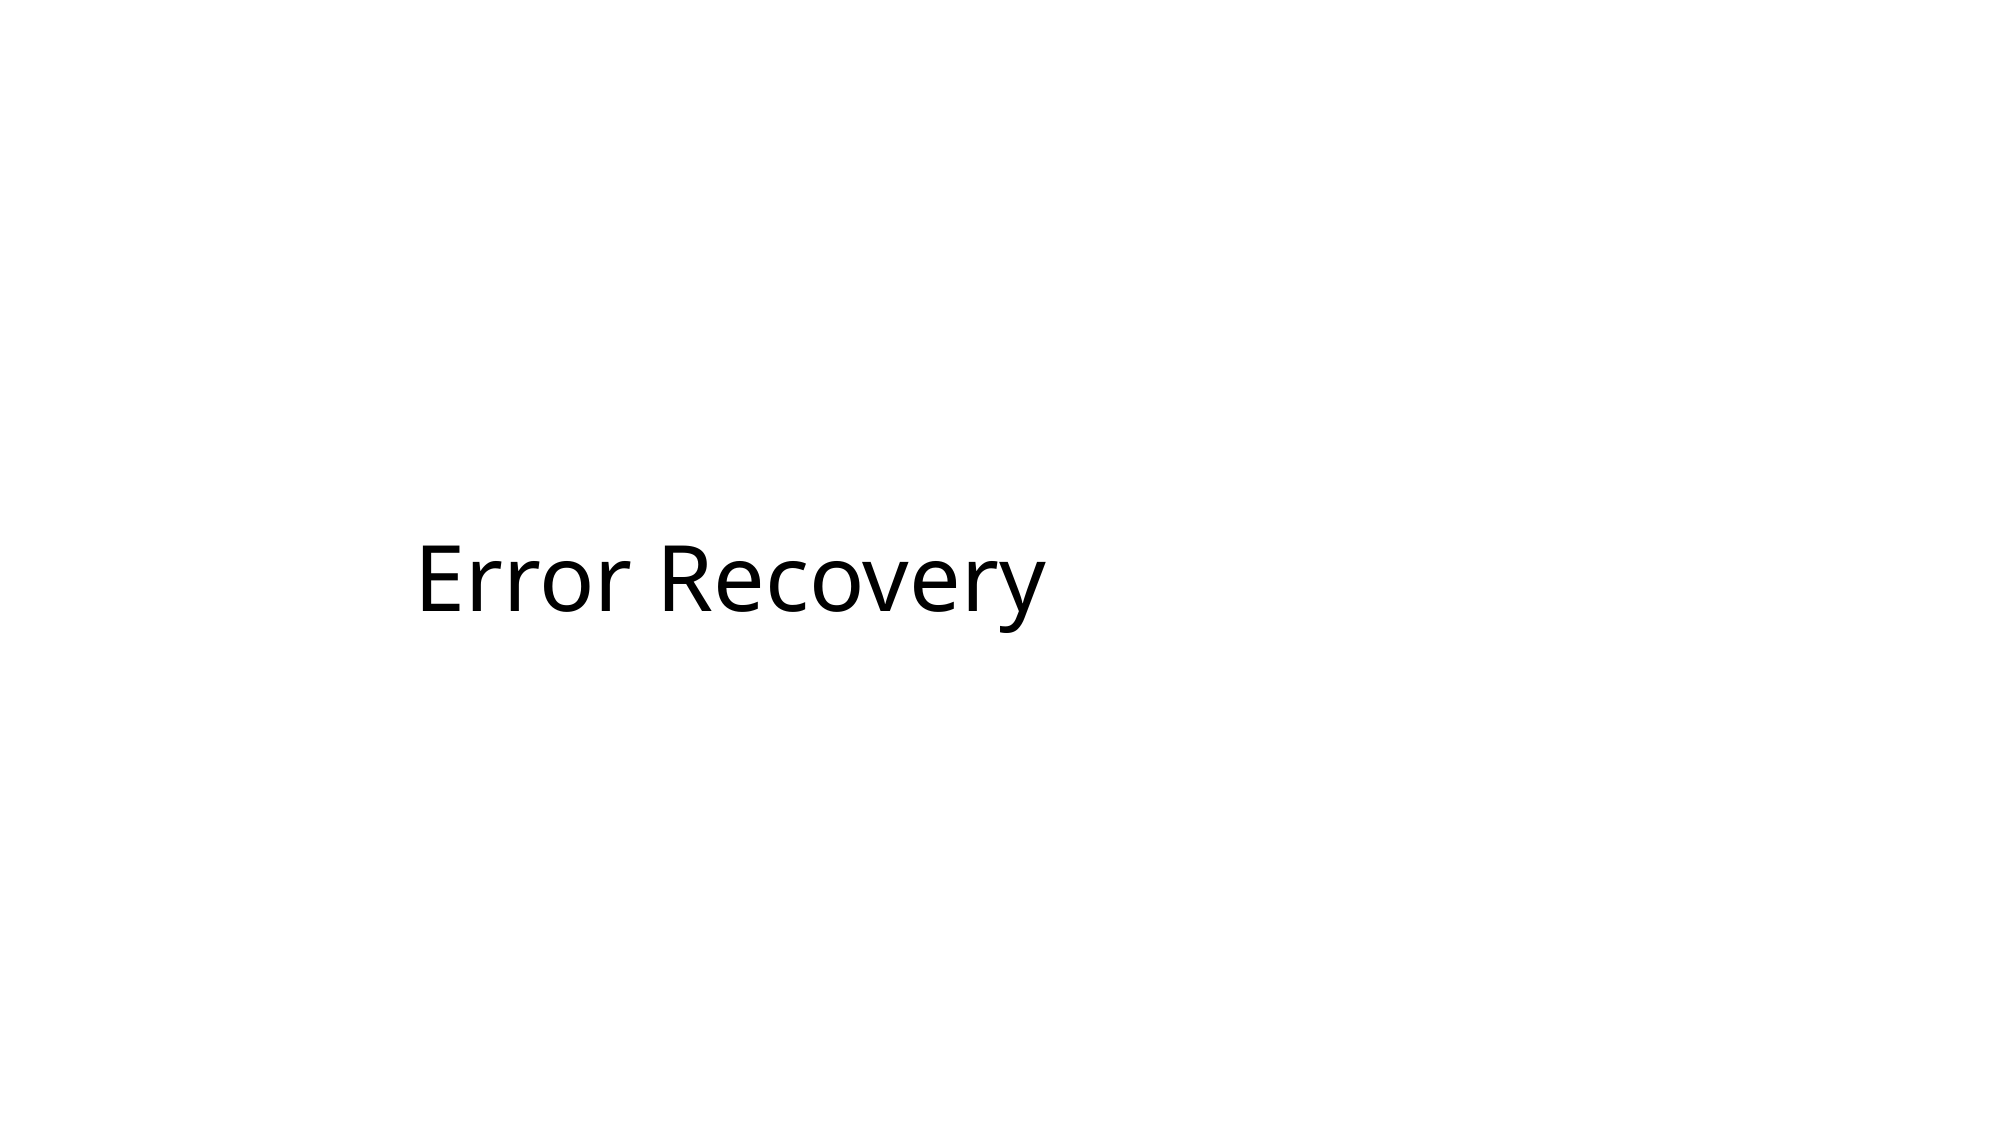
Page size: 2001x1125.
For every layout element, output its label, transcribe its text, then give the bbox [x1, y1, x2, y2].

title Error Recovery [399, 472, 2000, 691]
